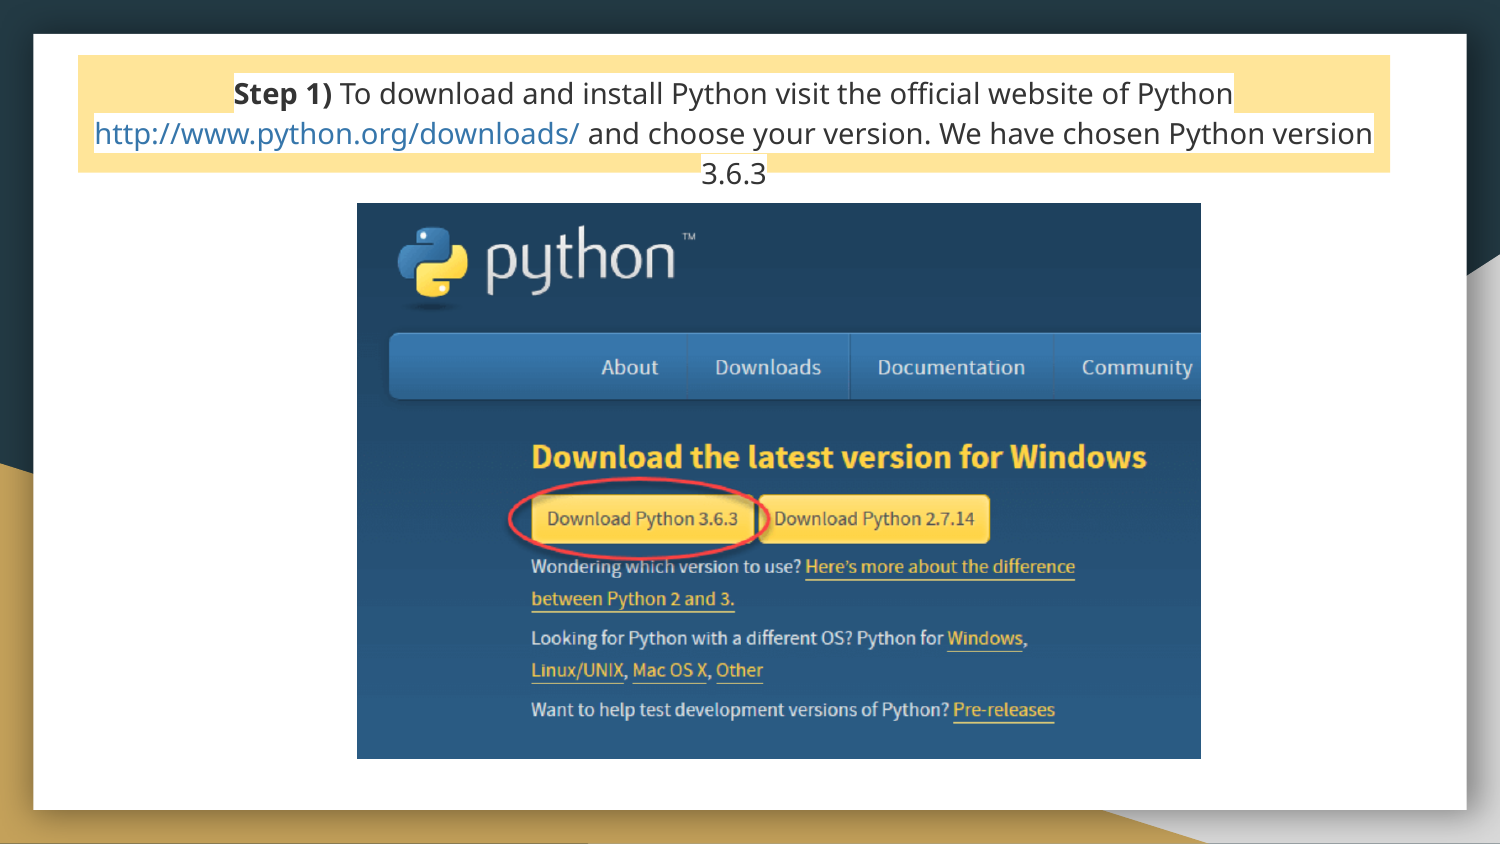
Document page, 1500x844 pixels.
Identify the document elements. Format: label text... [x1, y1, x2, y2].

picture [254, 189, 1283, 768]
title [134, 173, 1366, 296]
list Step 1) To download and install Python visit the official website of Python http://www.python.org/downloads/ and choose your version. We have chosen Python version 3.6.3 [78, 55, 1391, 173]
